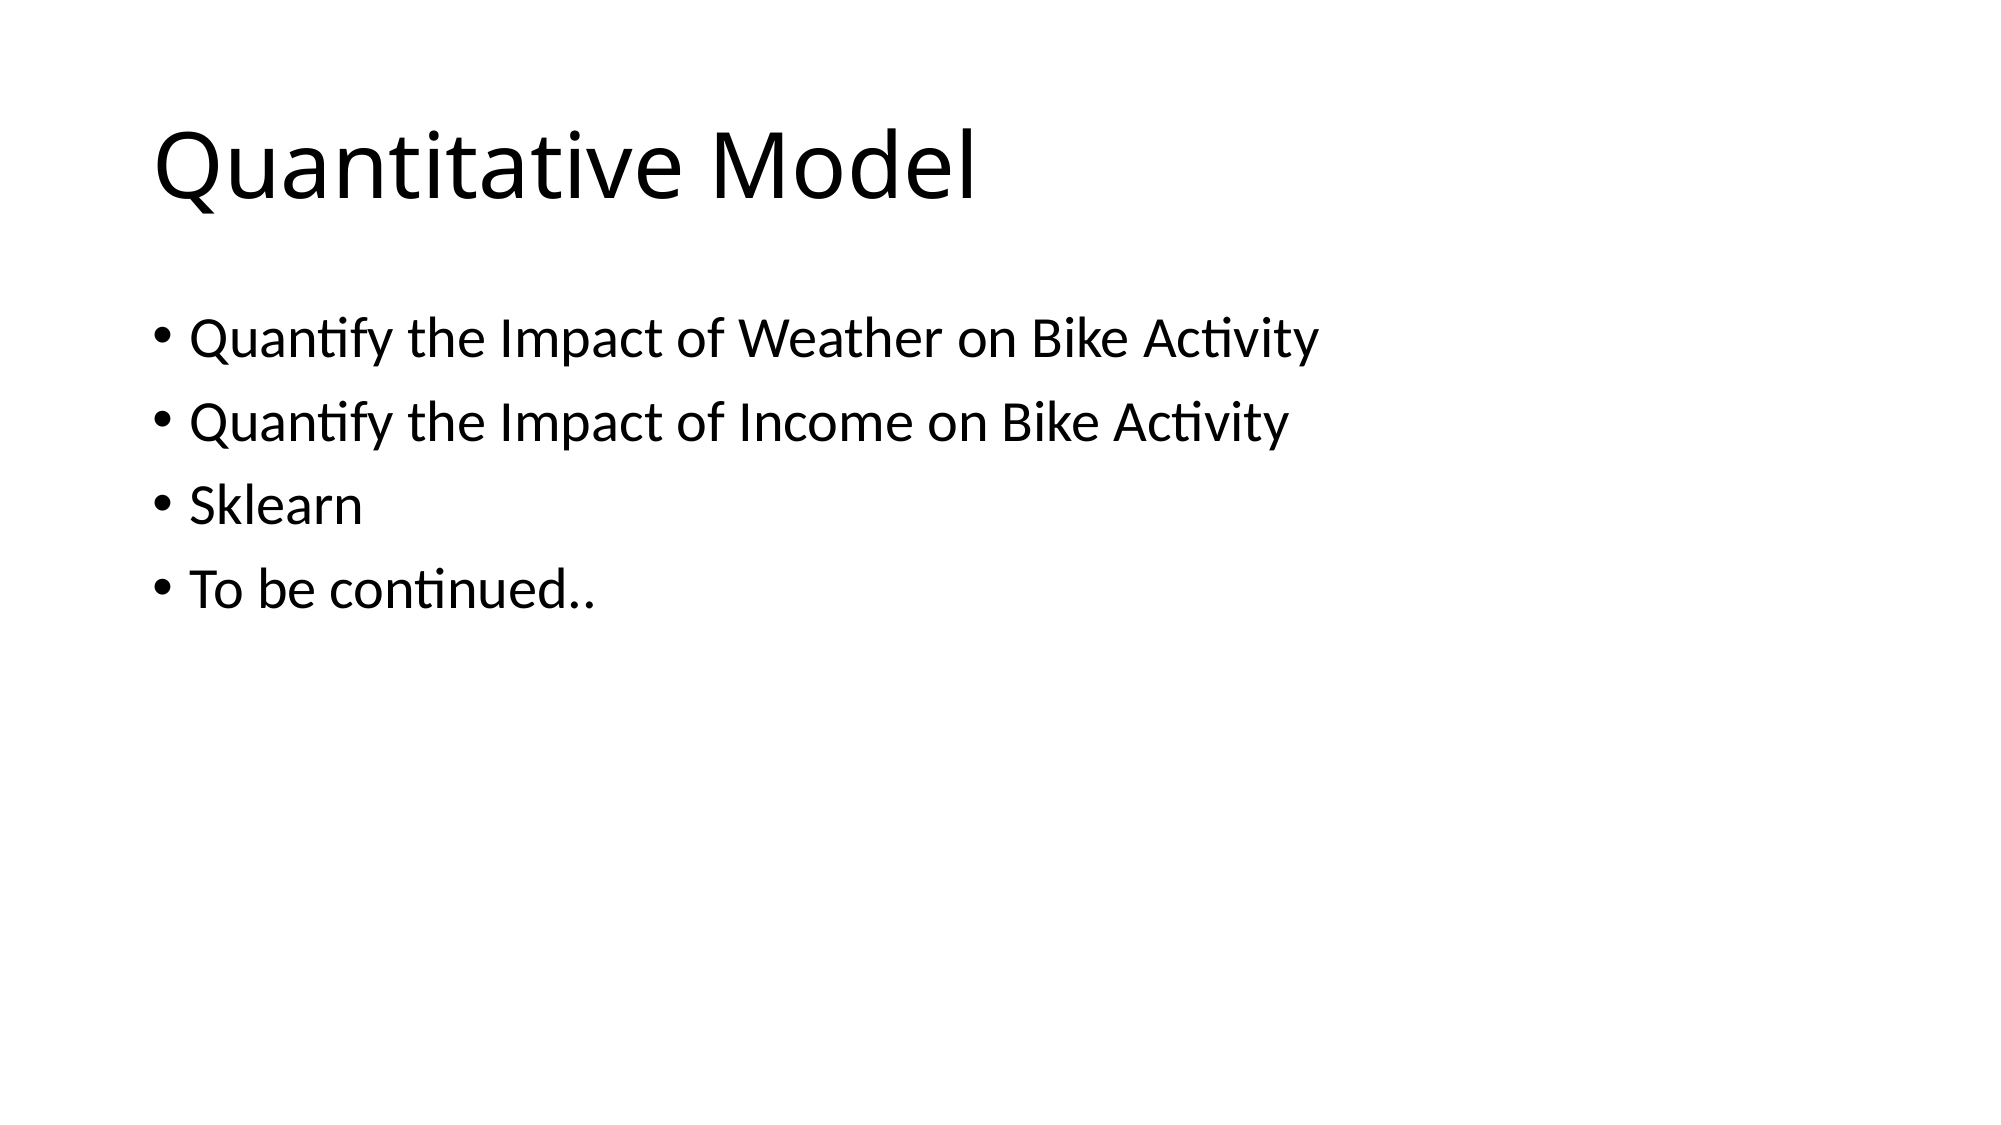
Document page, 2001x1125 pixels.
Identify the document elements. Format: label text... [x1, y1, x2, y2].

list Quantify the Impact of Weather on Bike Activity Quantify the Impact of Income on Bike Activity Sklearn To be continued.. [137, 299, 1863, 1014]
title Quantitative Model [137, 59, 1863, 278]
